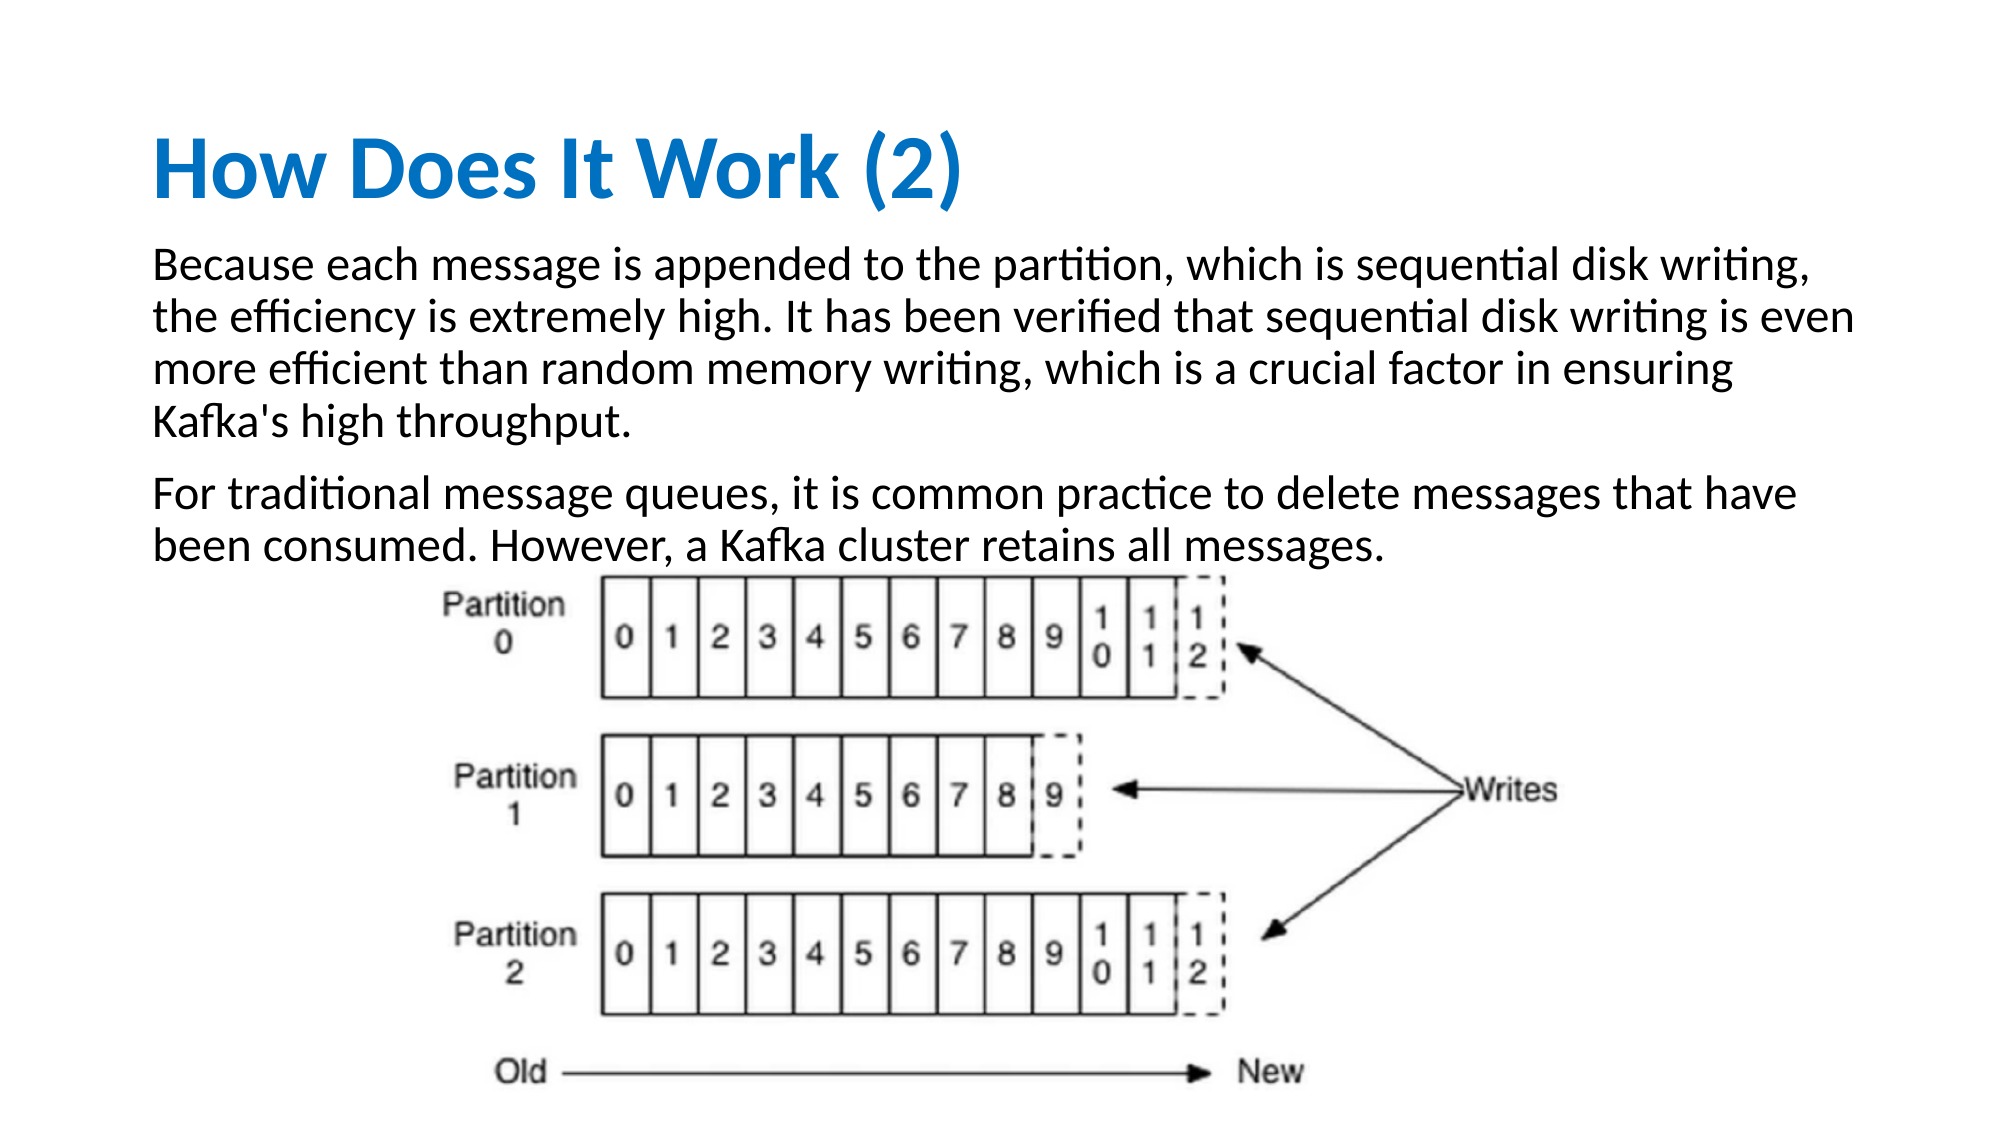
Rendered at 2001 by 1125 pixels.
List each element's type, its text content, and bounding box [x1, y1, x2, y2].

list Because each message is appended to the partition, which is sequential disk writing, the efficiency is extremely high. It has been verified that sequential disk writing is even more efficient than random memory writing, which is a crucial factor in ensuring Kafka's high throughput. For traditional message queues, it is common practice to delete messages that have been consumed. However, a Kafka cluster retains all messages. [137, 230, 1885, 582]
picture [293, 525, 1707, 1125]
title How Does It Work (2) [137, 59, 1863, 230]
